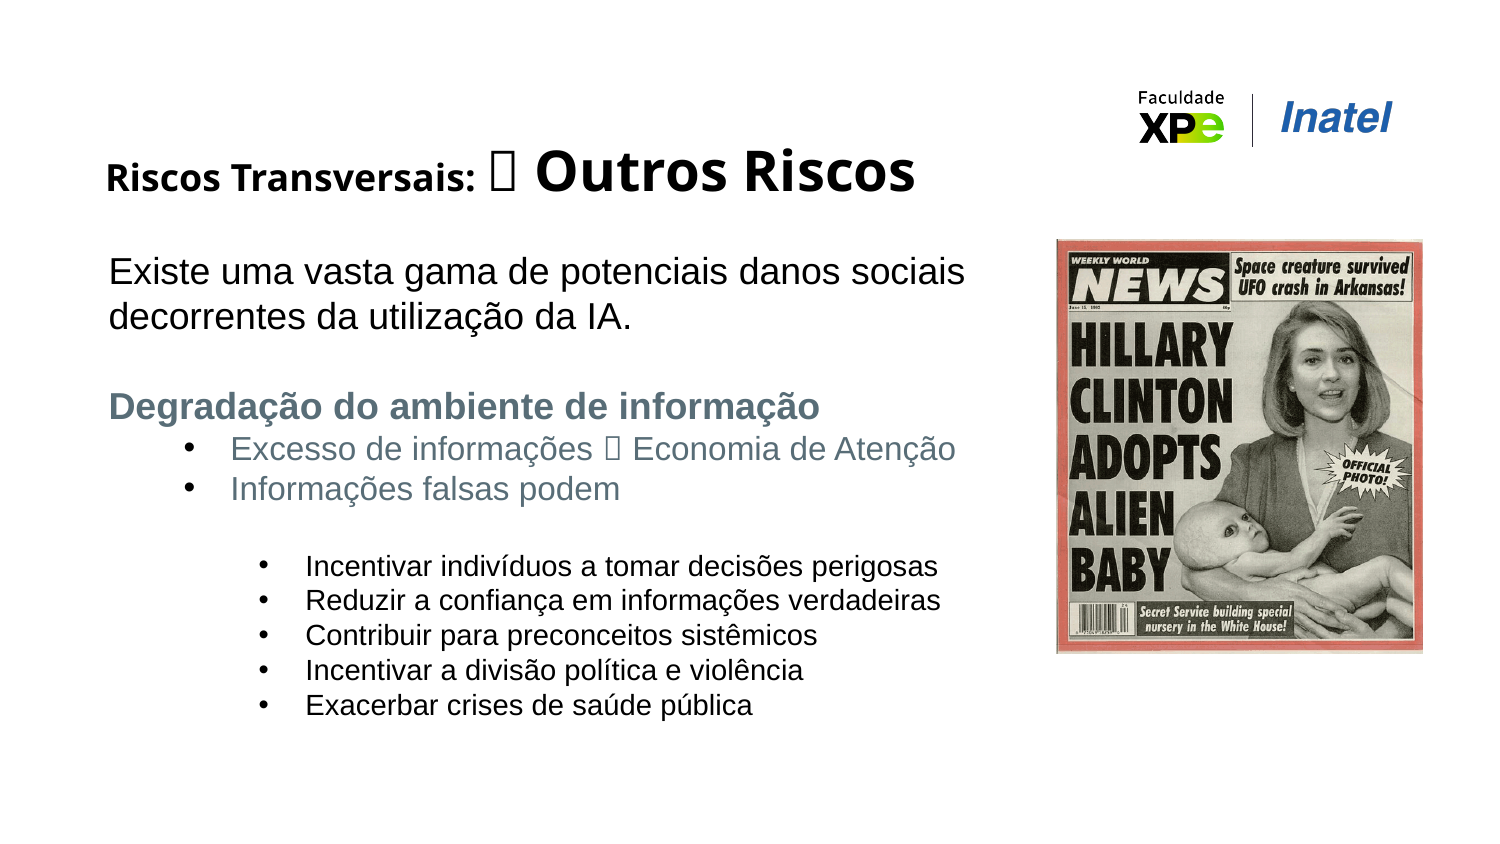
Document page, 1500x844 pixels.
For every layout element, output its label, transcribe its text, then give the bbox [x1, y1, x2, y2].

text_box Existe uma vasta gama de potenciais danos sociais decorrentes da utilização da IA. Degradação do ambiente de informação Excesso de informações  Economia de Atenção Informações falsas podem Incentivar indivíduos a tomar decisões perigosas Reduzir a confiança em informações verdadeiras Contribuir para preconceitos sistêmicos Incentivar a divisão política e violência Exacerbar crises de saúde pública [93, 239, 996, 729]
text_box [1138, 90, 1393, 148]
text_box Riscos Transversais:  Outros Riscos [93, 95, 1110, 197]
picture [1056, 239, 1423, 655]
